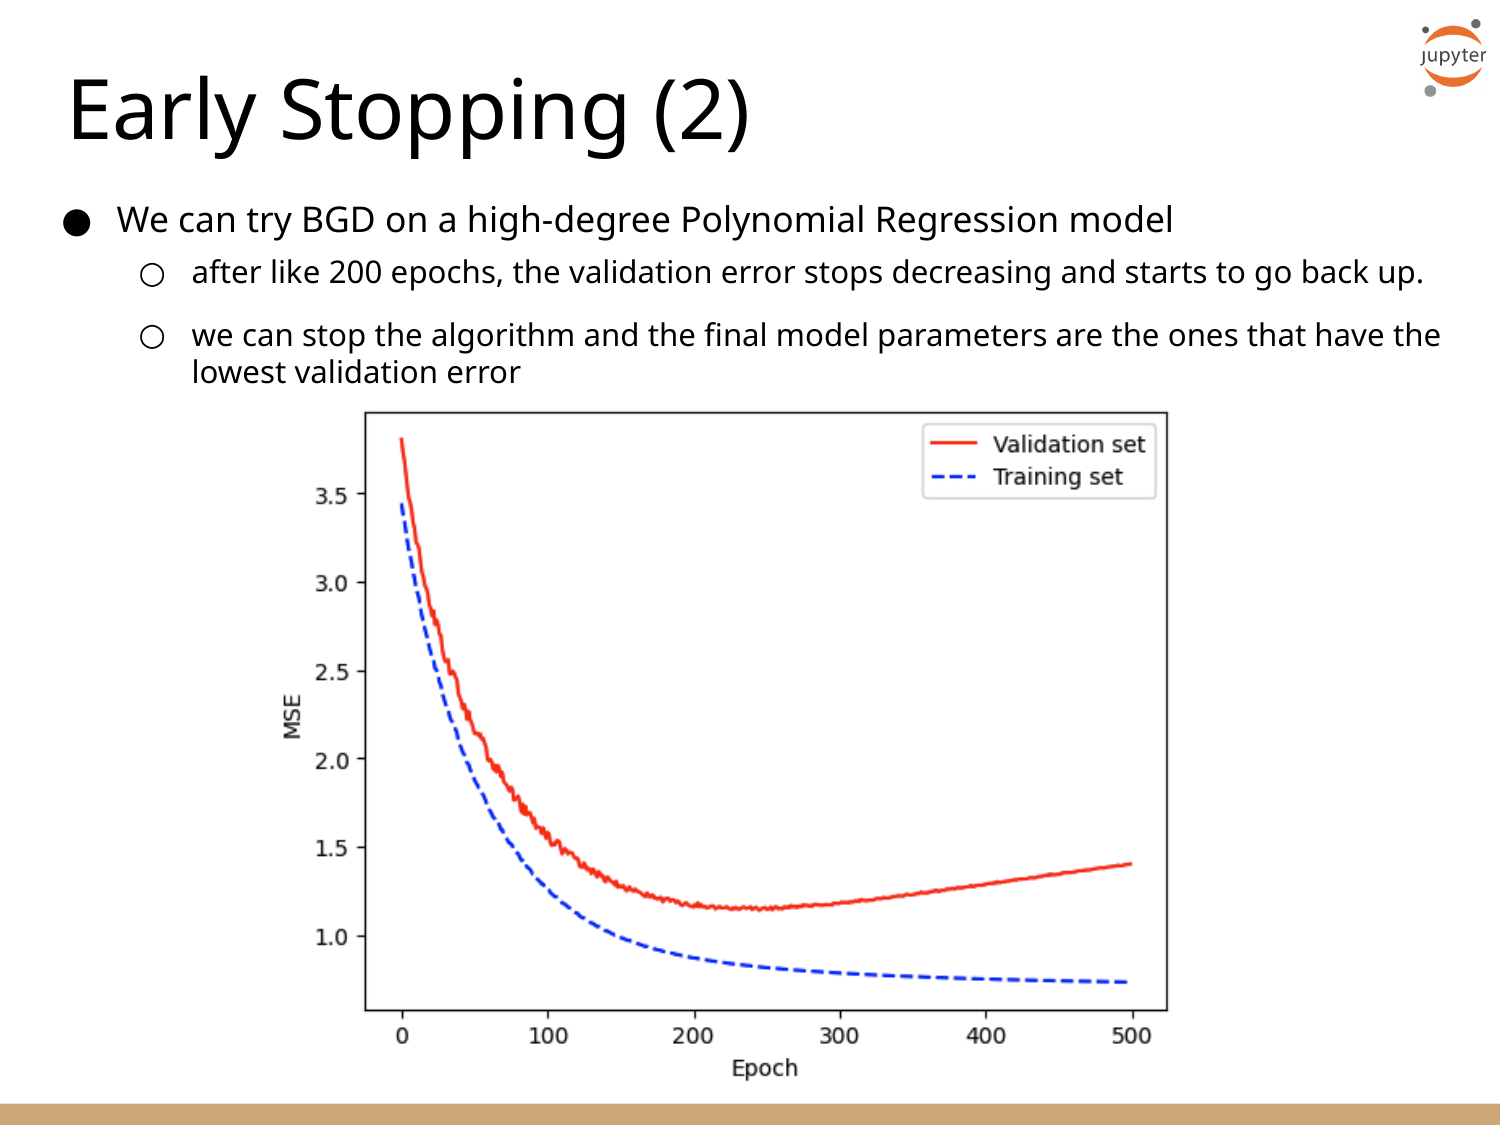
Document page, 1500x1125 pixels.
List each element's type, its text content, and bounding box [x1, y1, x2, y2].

picture [1419, 16, 1488, 98]
title Early Stopping (2) [51, 69, 1449, 172]
list We can try BGD on a high-degree Polynomial Regression model after like 200 epochs, the validation error stops decreasing and starts to go back up. we can stop the algorithm and the final model parameters are the ones that have the lowest validation error [26, 175, 1474, 966]
picture [276, 400, 1194, 1094]
